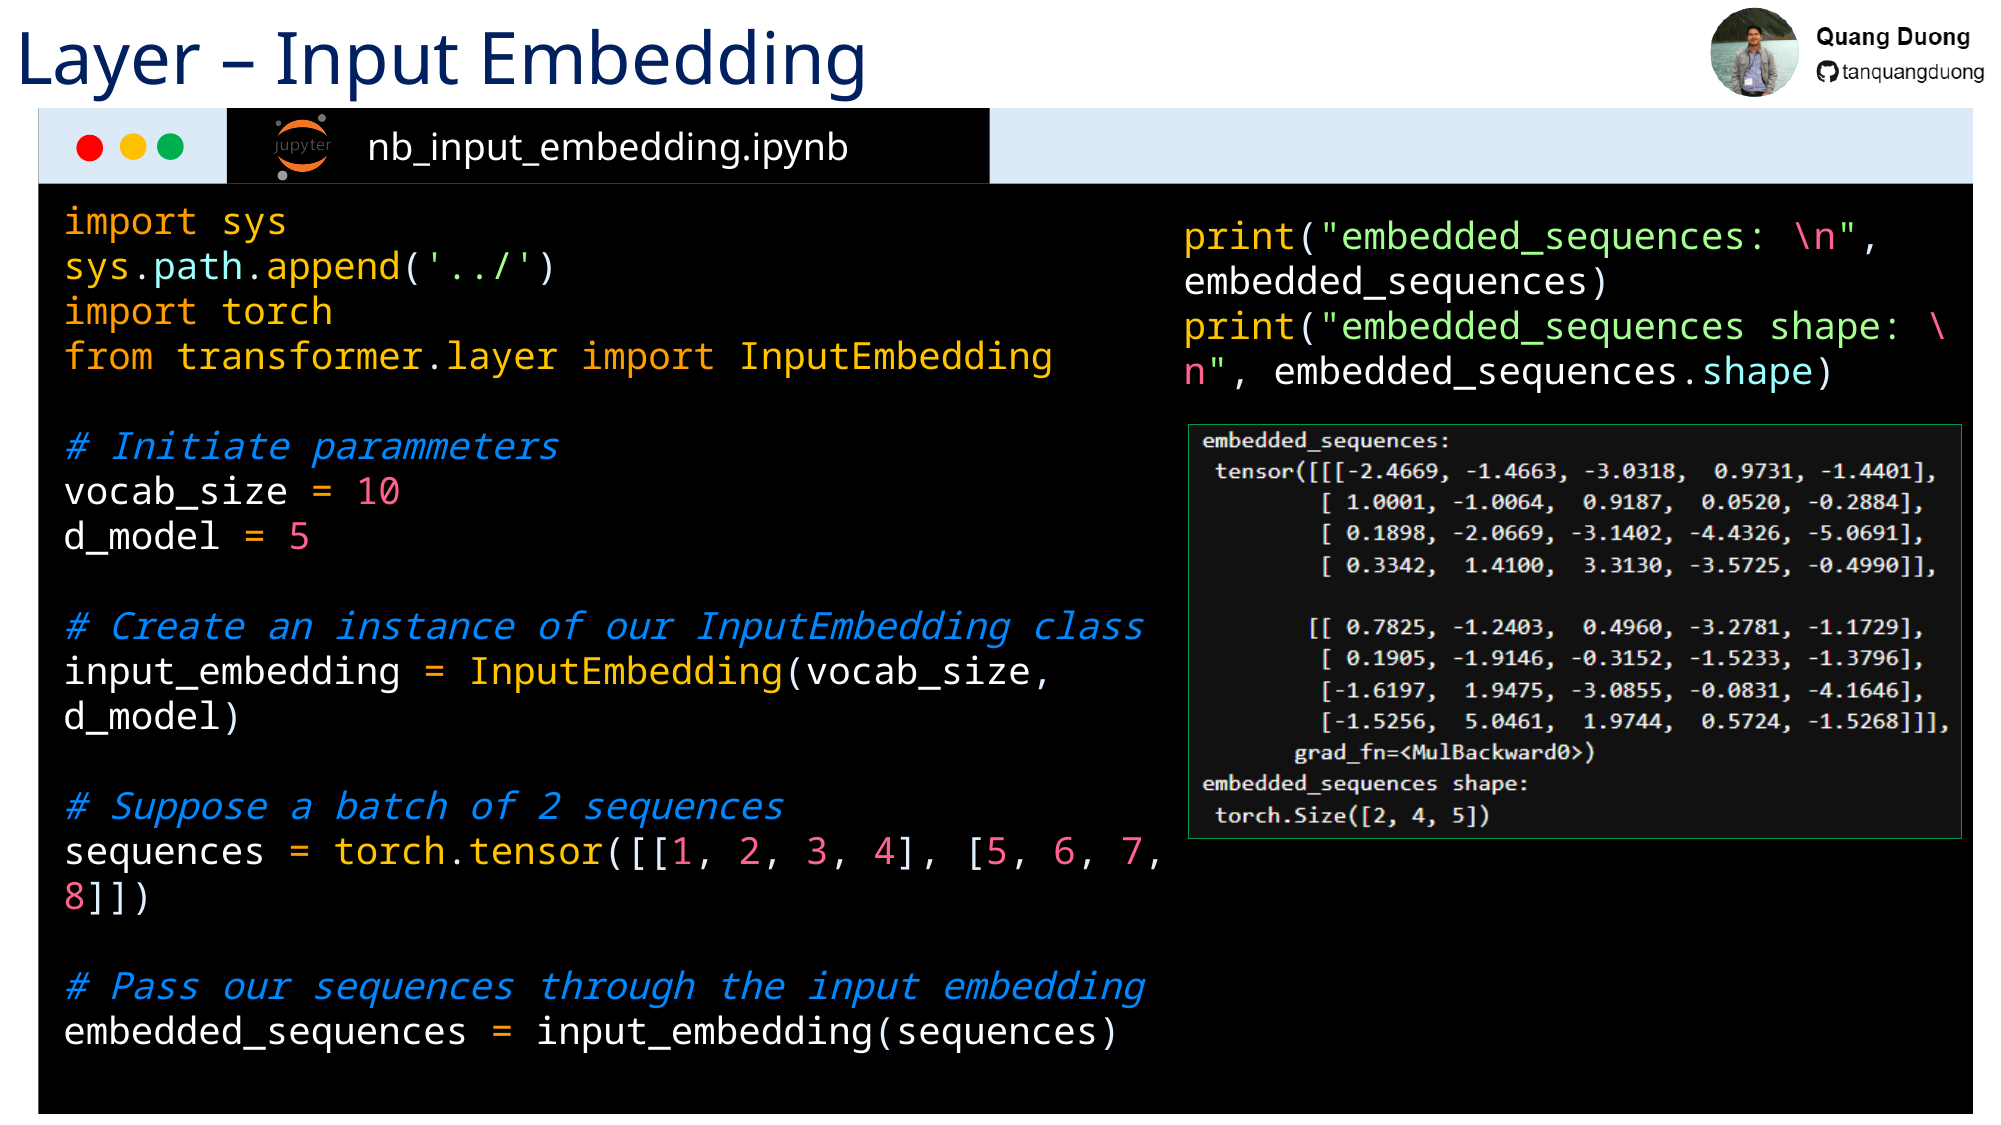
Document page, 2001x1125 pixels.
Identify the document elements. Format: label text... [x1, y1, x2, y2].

text_box nb_input_embedding.ipynb [225, 106, 991, 185]
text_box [75, 132, 185, 162]
text_box print("embedded_sequences: \n", embedded_sequences) print("embedded_sequences shape: \n", embedded_sequences.shape) [1168, 204, 1973, 400]
text_box [37, 106, 225, 185]
picture [1187, 423, 1963, 839]
picture [273, 113, 333, 182]
picture [1704, 6, 1986, 101]
text_box Layer – Input Embedding [0, 13, 1361, 108]
text_box import sys sys.path.append('../') import torch from transformer.layer import InputEmbedding # Initiate parammeters vocab_size = 10 d_model = 5 # Create an instance of our InputEmbedding class input_embedding = InputEmbedding(vocab_size, d_model) # Suppose a batch of 2 sequences sequences = torch.tensor([[1, 2, 3, 4], [5, 6, 7, 8]]) # Pass our sequences through the input embedding embedded_sequences = input_embedding(sequences) [48, 189, 1200, 1060]
text_box [37, 185, 1974, 1115]
text_box [991, 106, 1974, 185]
